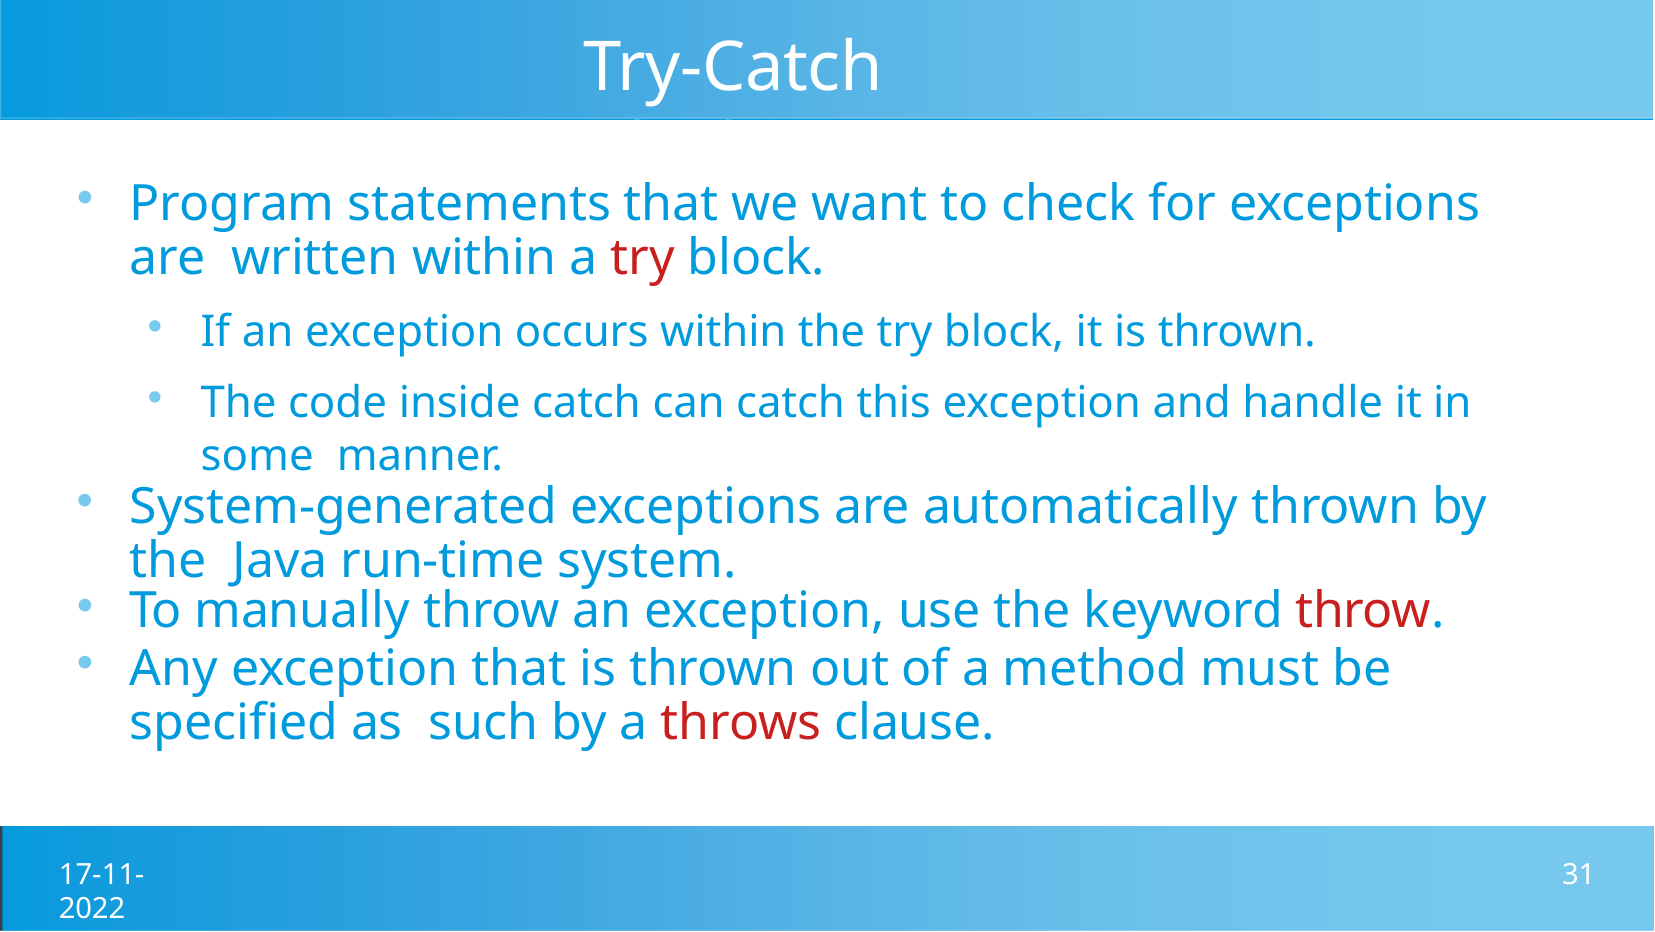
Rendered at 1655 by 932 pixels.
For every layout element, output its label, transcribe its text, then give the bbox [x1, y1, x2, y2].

slide_number 31 [1555, 856, 1601, 932]
text_box Program statements that we want to check for exceptions are written within a try block. If an exception occurs within the try block, it is thrown. The code inside catch can catch this exception and handle it in some manner. System-generated exceptions are automatically thrown by the Java run-time system. To manually throw an exception, use the keyword throw. Any exception that is thrown out of a method must be specified as such by a throws clause. [74, 167, 1587, 750]
picture [95, 826, 1654, 931]
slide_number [56, 856, 208, 932]
picture [93, 0, 1653, 118]
title Try-Catch Block [581, 19, 1072, 167]
